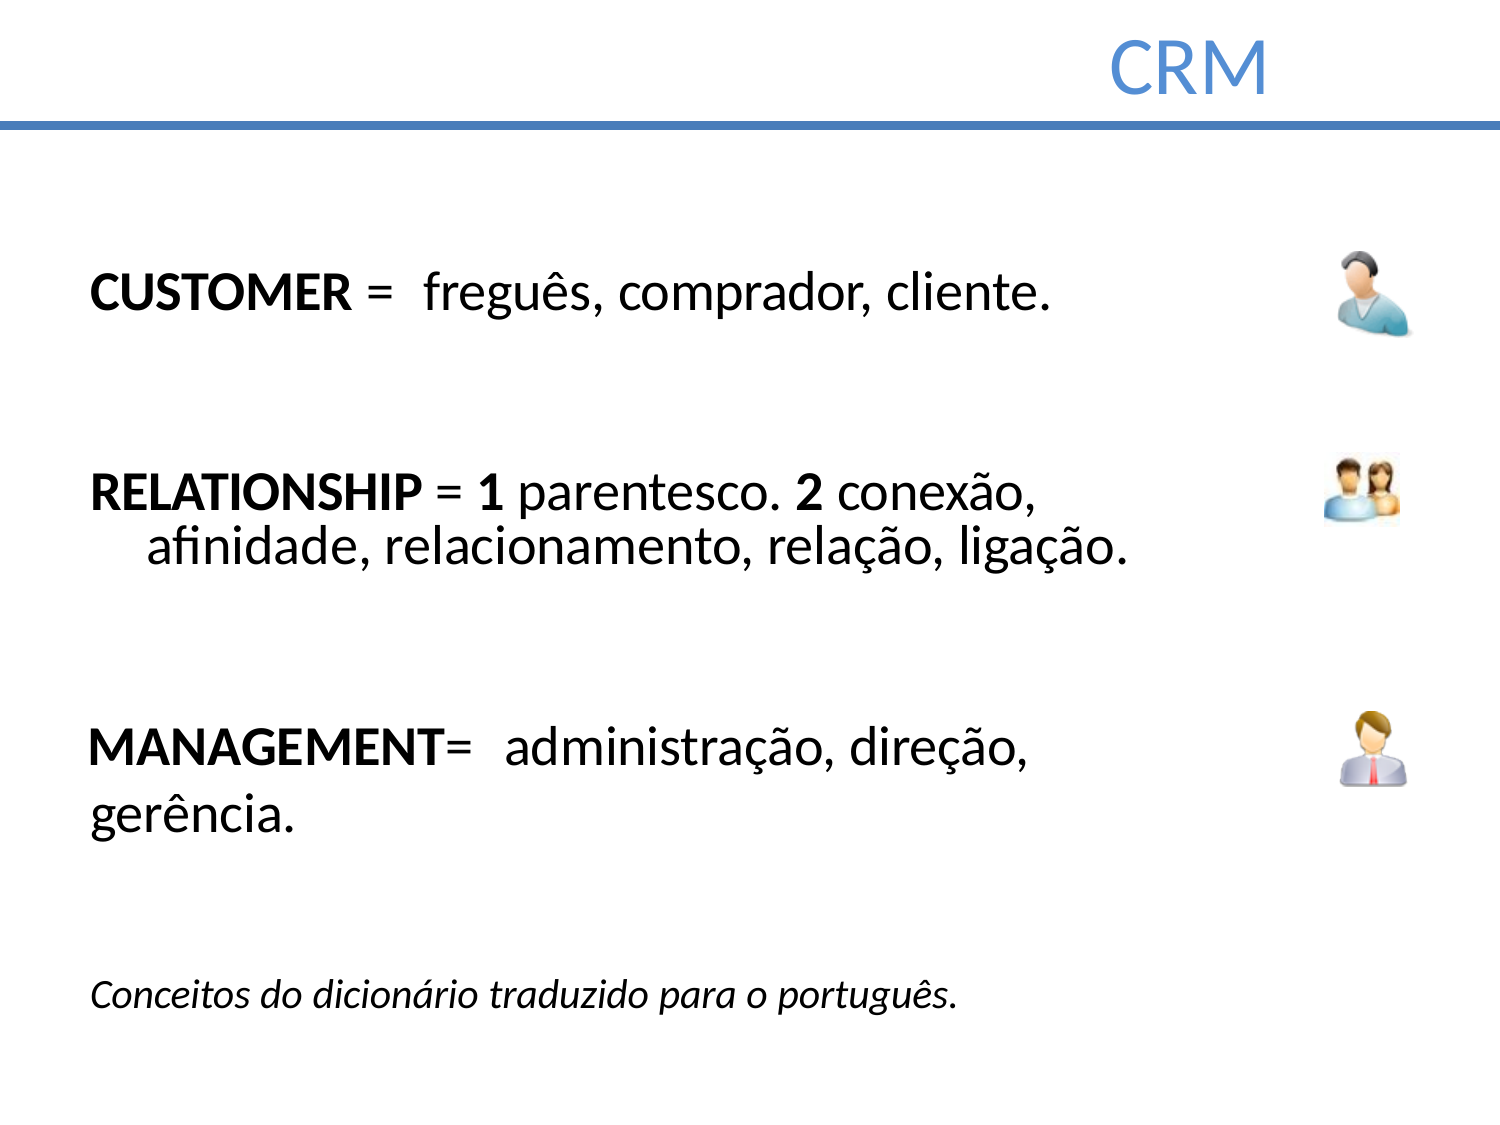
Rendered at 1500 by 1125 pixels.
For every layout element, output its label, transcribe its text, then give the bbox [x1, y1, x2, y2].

picture [1339, 711, 1409, 788]
title CRM [226, 8, 1273, 199]
text_box CUSTOMER = freguês, comprador, cliente. RELATIONSHIP = 1 parentesco. 2 conexão, afinidade, relacionamento, relação, ligação. MANAGEMENT= administração, direção, gerência. [87, 251, 1255, 844]
text_box Conceitos do dicionário traduzido para o português. [87, 964, 962, 1017]
picture [1337, 251, 1415, 338]
picture [1324, 451, 1400, 528]
